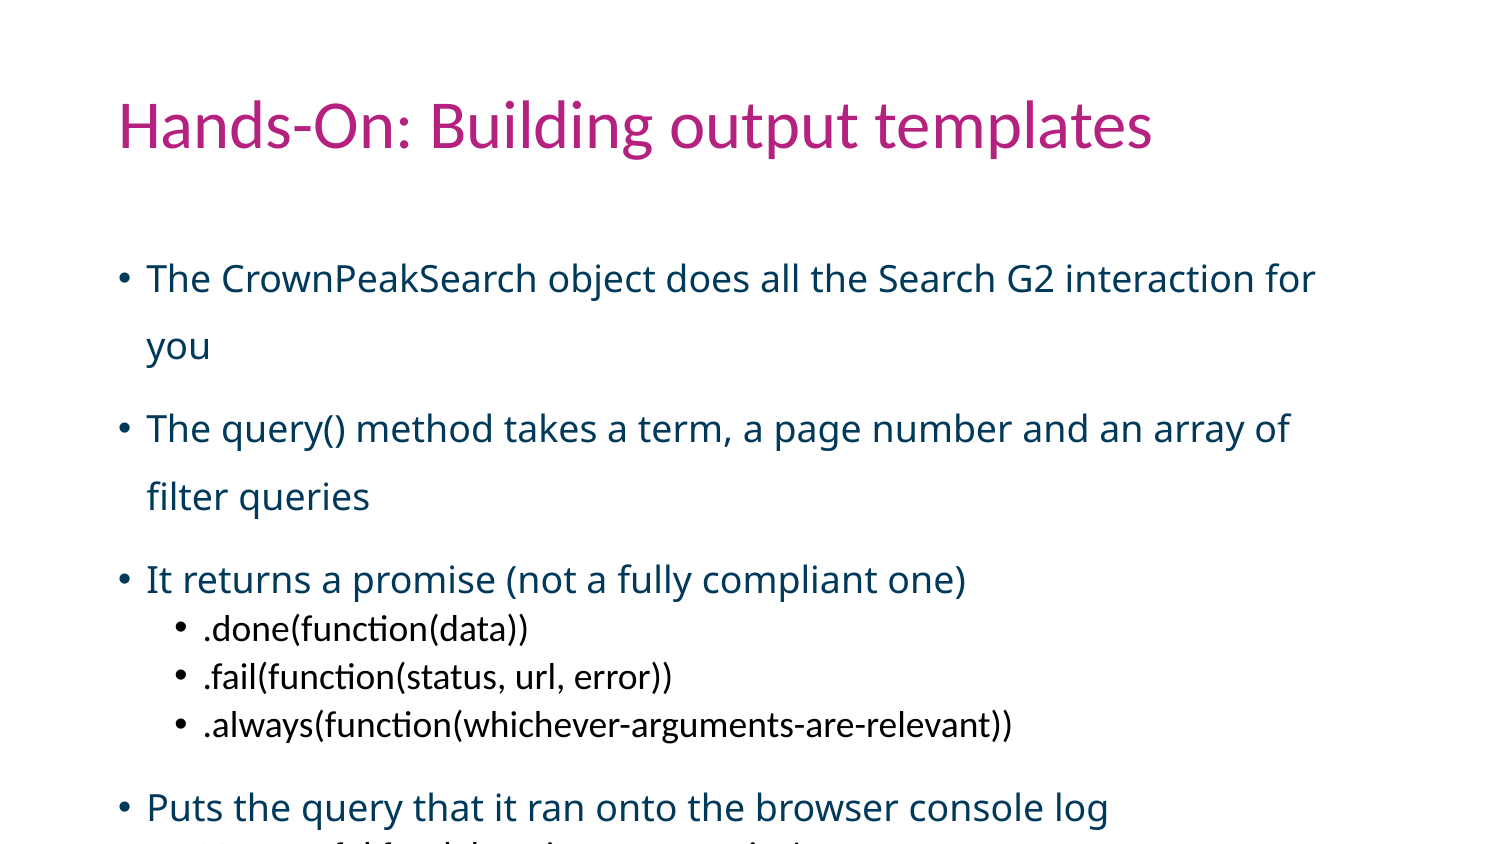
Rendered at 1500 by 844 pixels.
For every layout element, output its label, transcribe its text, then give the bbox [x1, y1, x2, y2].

title Hands-On: Building output templates [103, 44, 1397, 208]
list The CrownPeakSearch object does all the Search G2 interaction for you The query() method takes a term, a page number and an array of filter queries It returns a promise (not a fully compliant one) .done(function(data)) .fail(function(status, url, error)) .always(function(whichever-arguments-are-relevant)) Puts the query that it ran onto the browser console log Very useful for debugging your queries! [103, 224, 1397, 760]
